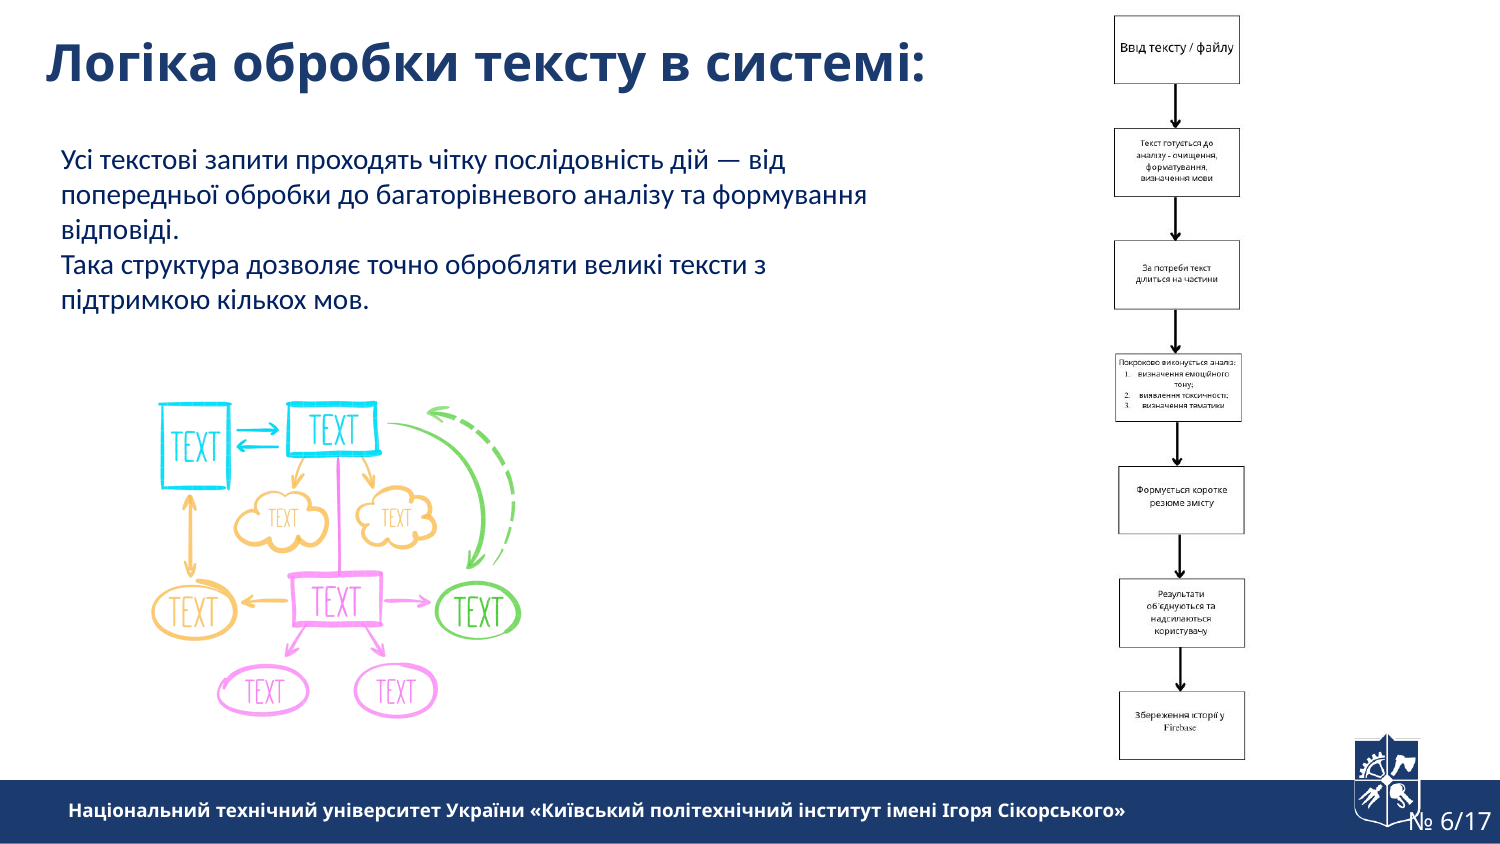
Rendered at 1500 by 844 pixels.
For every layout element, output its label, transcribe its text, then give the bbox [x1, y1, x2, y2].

text_box Усі текстові запити проходять чітку послідовність дій — від попередньої обробки до багаторівневого аналізу та формування відповіді. Така структура дозволяє точно обробляти великі тексти з підтримкою кількох мов. [46, 133, 917, 323]
text_box № 6/17 [1373, 805, 1492, 844]
picture [1095, 2, 1259, 777]
picture [1347, 725, 1427, 832]
picture [127, 389, 537, 737]
list Логіка обробки тексту в системі: [46, 39, 969, 134]
